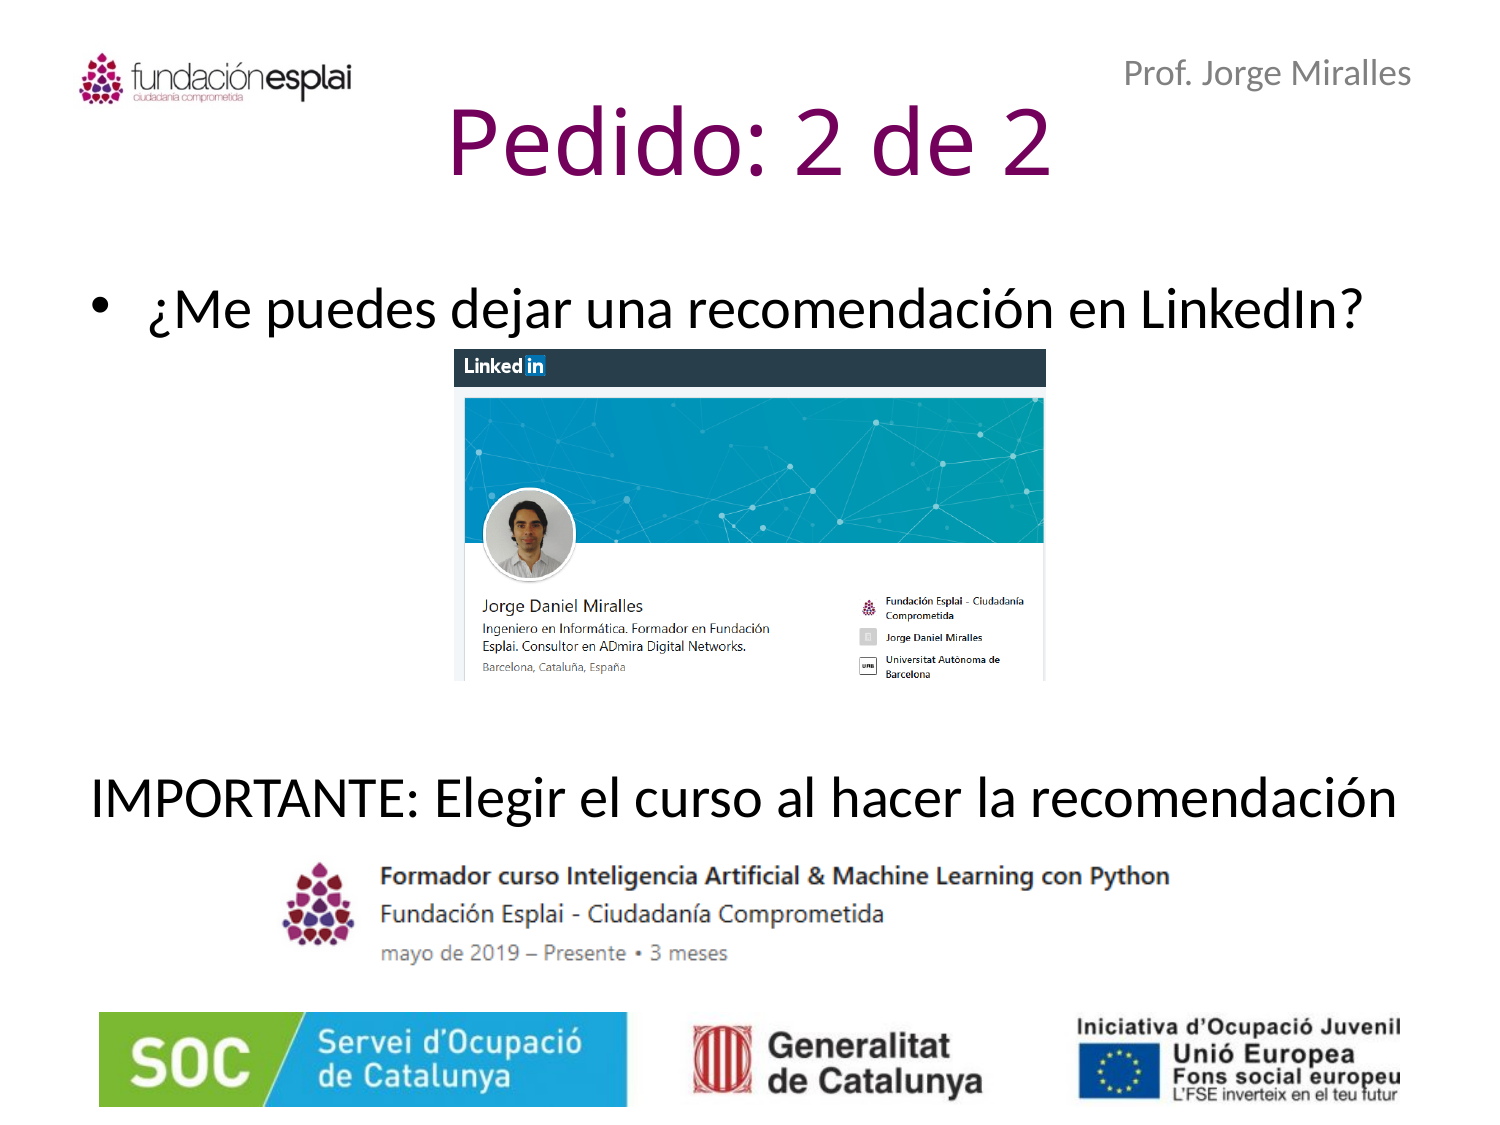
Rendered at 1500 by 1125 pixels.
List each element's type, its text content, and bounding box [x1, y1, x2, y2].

picture [454, 349, 1046, 681]
picture [99, 1012, 1400, 1107]
picture [276, 845, 1224, 967]
title Pedido: 2 de 2 [75, 45, 1425, 233]
picture [73, 42, 357, 114]
list ¿Me puedes dejar una recomendación en LinkedIn? IMPORTANTE: Elegir el curso al hacer la recomendación [75, 262, 1425, 1005]
